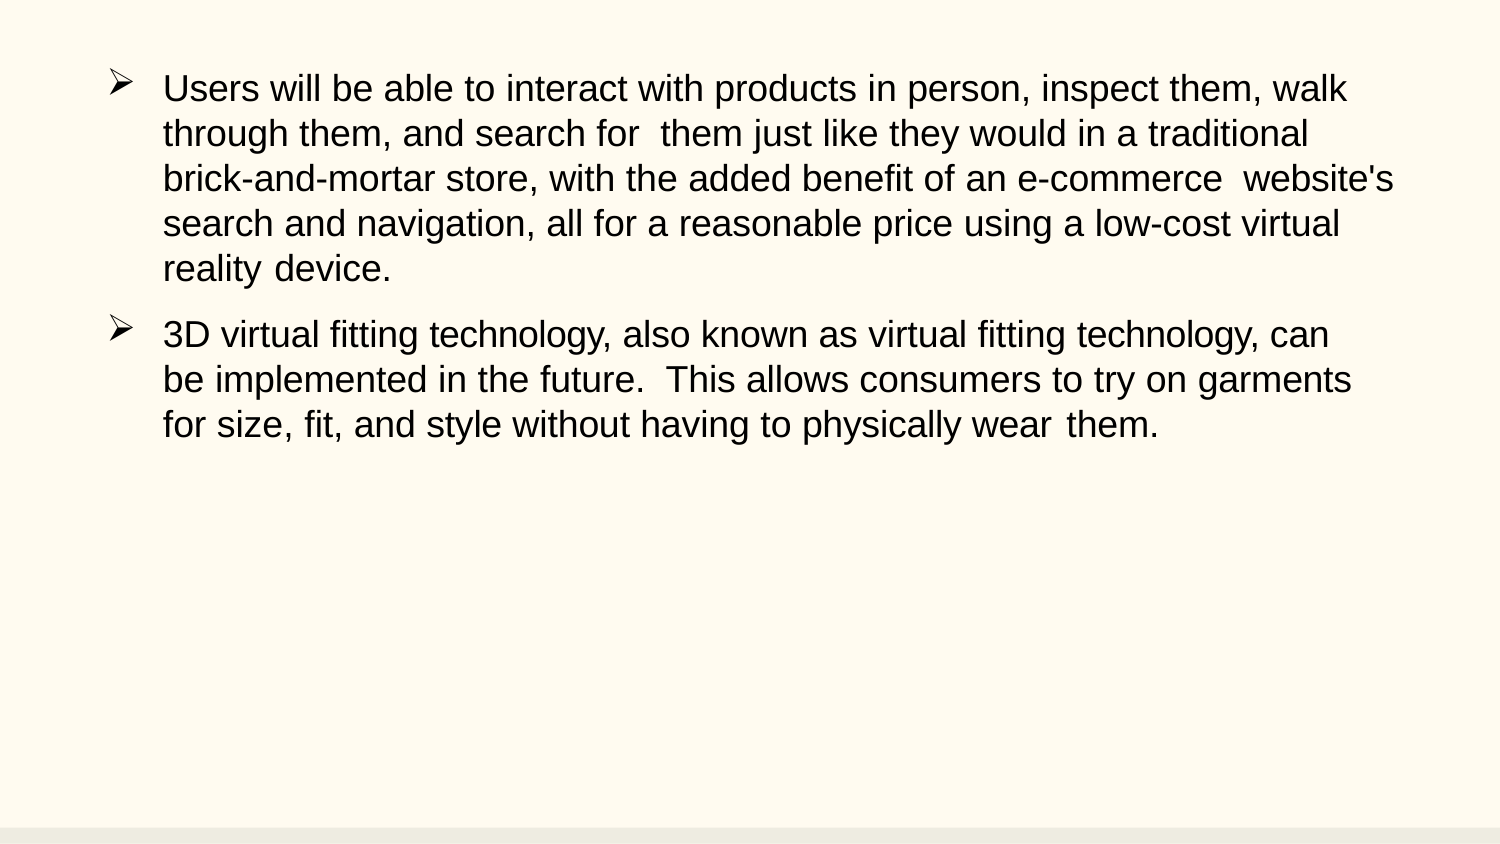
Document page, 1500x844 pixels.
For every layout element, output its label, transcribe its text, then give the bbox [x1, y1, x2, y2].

text_box [55, 40, 1445, 814]
text_box Users will be able to interact with products in person, inspect them, walk through them, and search for them just like they would in a traditional brick-and-mortar store, with the added benefit of an e-commerce website's search and navigation, all for a reasonable price using a low-cost virtual reality device. 3D virtual fitting technology, also known as virtual fitting technology, can be implemented in the future. This allows consumers to try on garments for size, fit, and style without having to physically wear them. [89, 56, 1417, 453]
